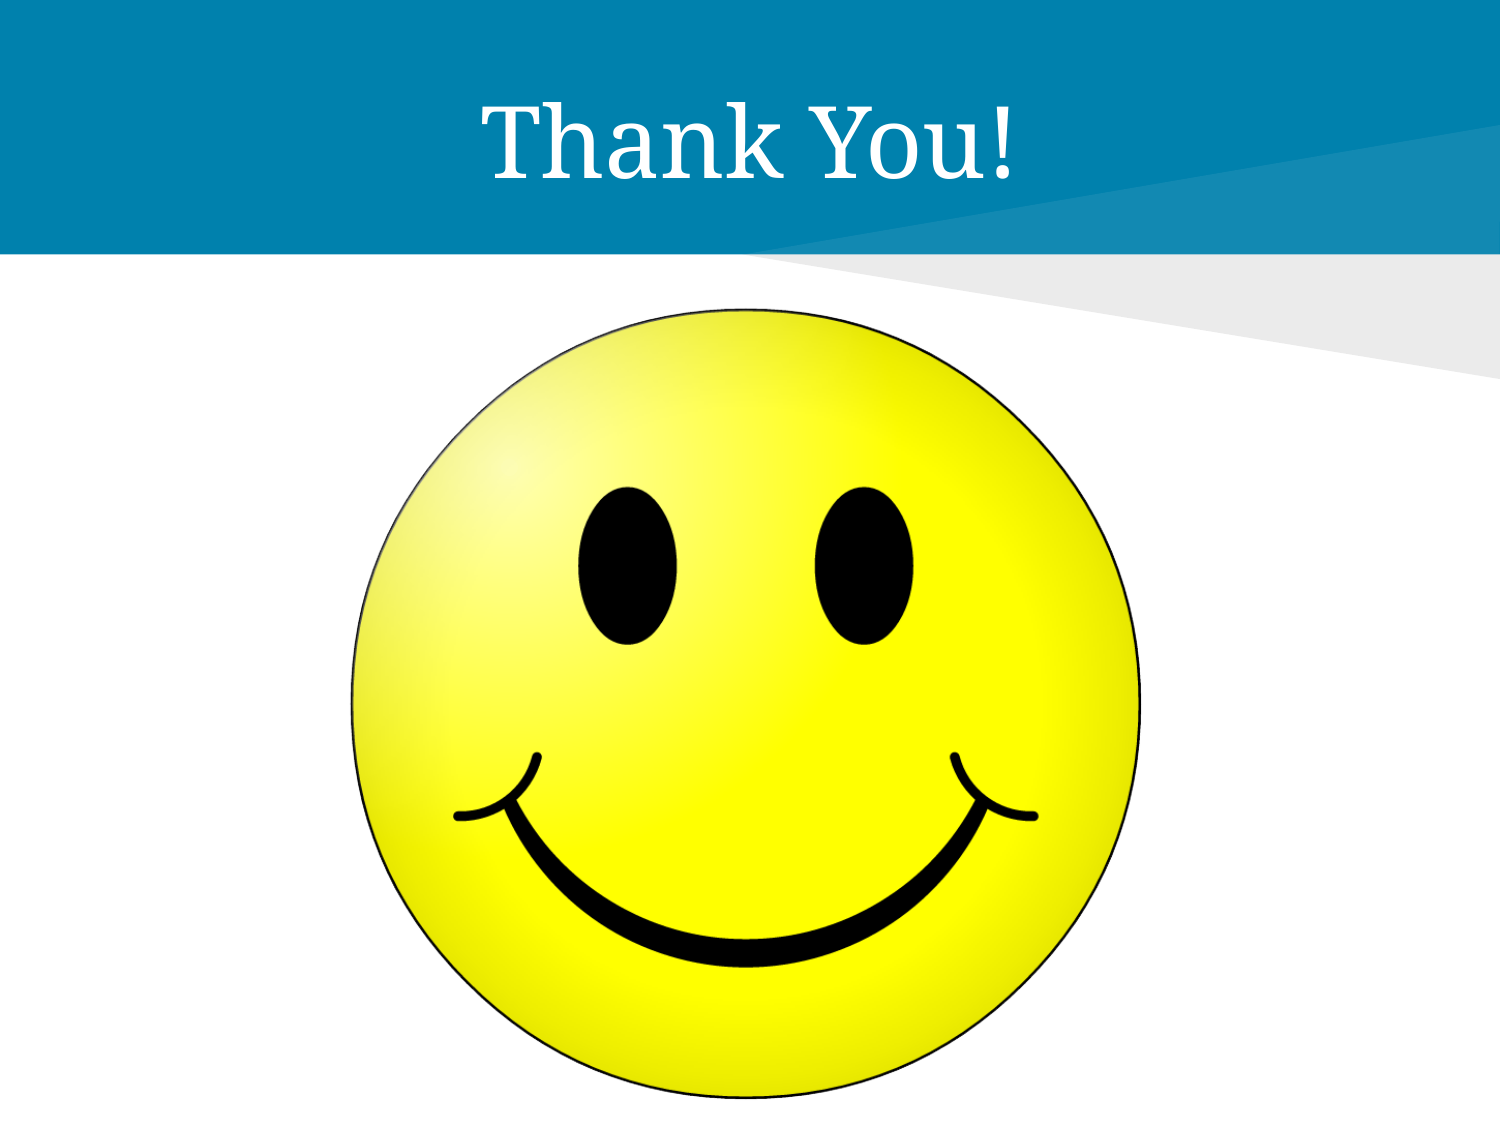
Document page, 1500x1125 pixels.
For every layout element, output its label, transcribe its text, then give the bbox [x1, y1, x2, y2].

title Thank You! [75, 45, 1425, 233]
picture [331, 291, 1169, 1125]
